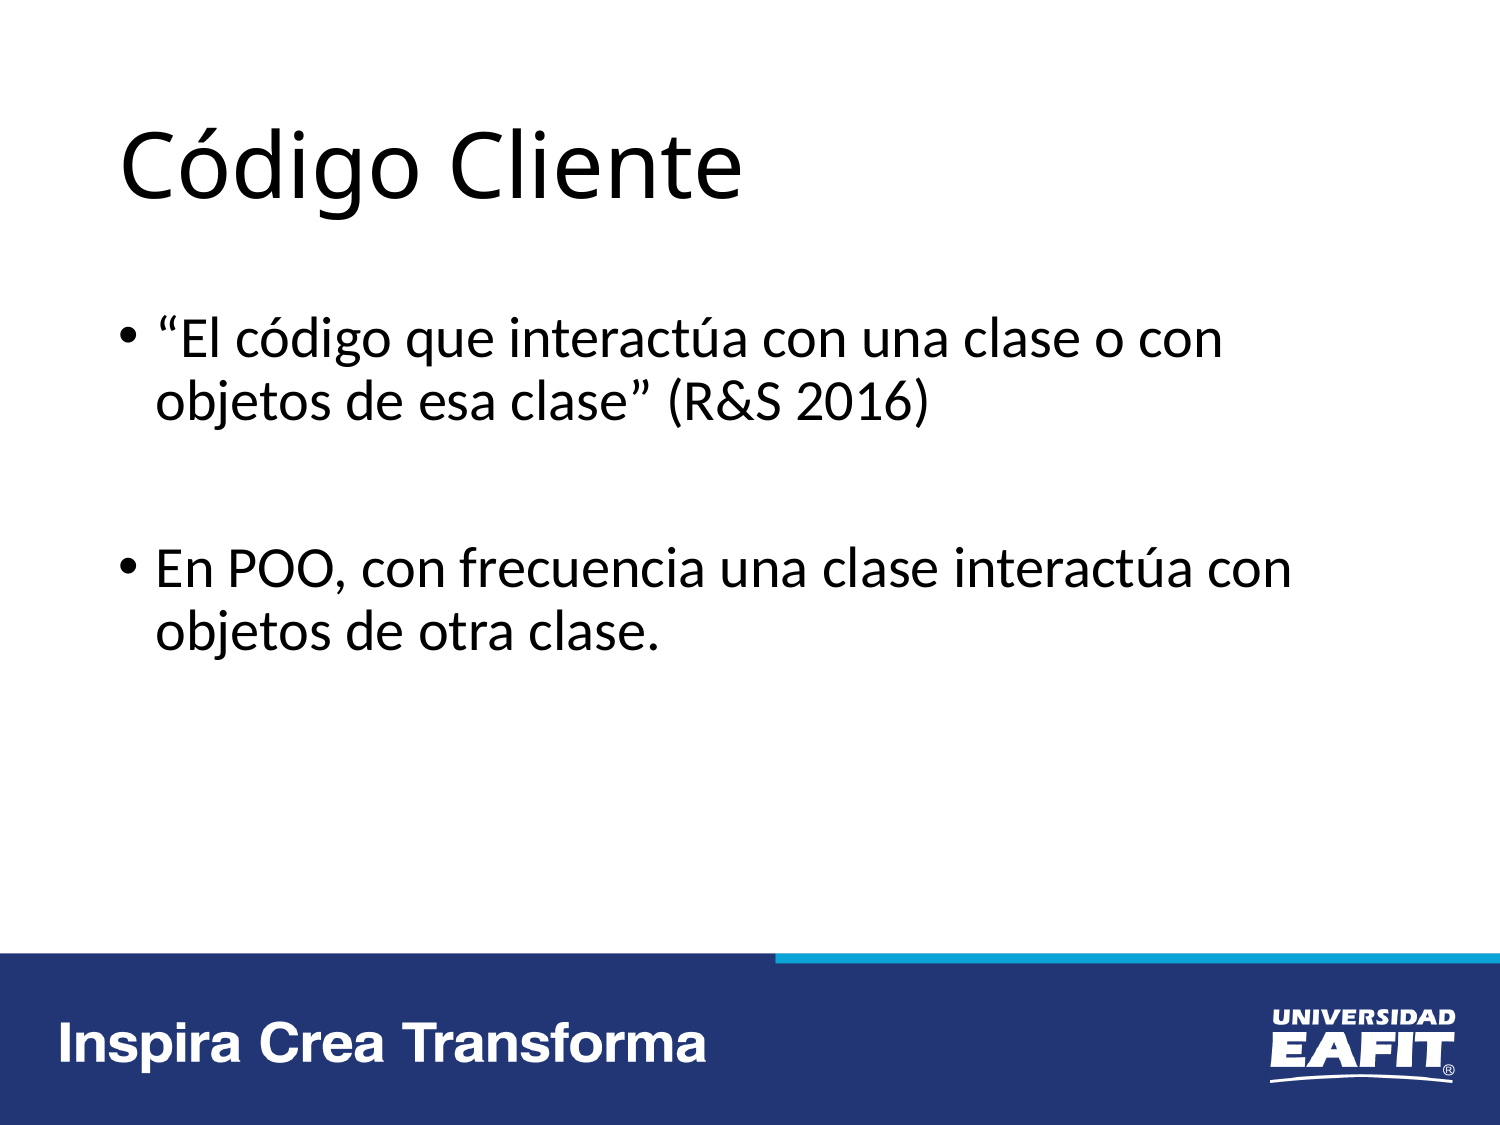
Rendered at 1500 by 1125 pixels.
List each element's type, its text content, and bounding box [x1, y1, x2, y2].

title Código Cliente [103, 59, 1397, 278]
list “El código que interactúa con una clase o con objetos de esa clase” (R&S 2016) En POO, con frecuencia una clase interactúa con objetos de otra clase. [103, 299, 1397, 1014]
picture [0, 0, 1500, 1125]
